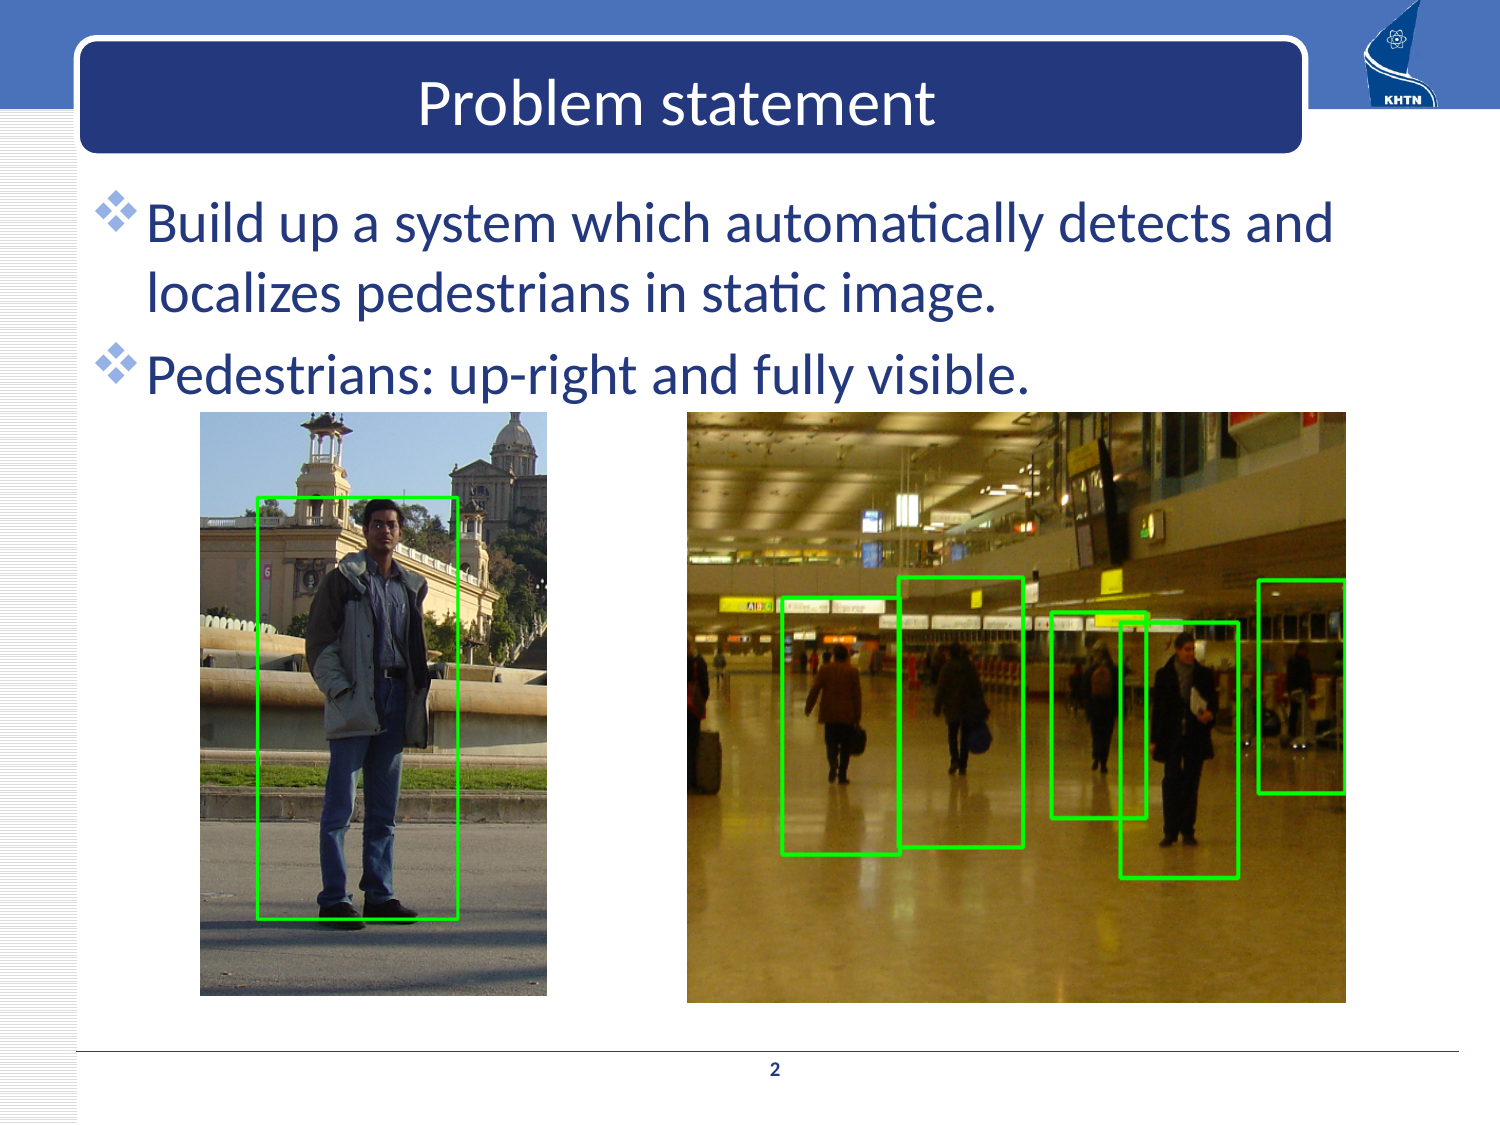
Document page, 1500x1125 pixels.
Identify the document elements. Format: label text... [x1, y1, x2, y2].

picture [199, 412, 548, 996]
title Problem statement [89, 52, 1265, 145]
picture [1313, 0, 1490, 109]
slide_number 2 [600, 1047, 950, 1083]
picture [687, 412, 1346, 1003]
list Build up a system which automatically detects and localizes pedestrians in static image. Pedestrians: up-right and fully visible. [75, 176, 1425, 1038]
